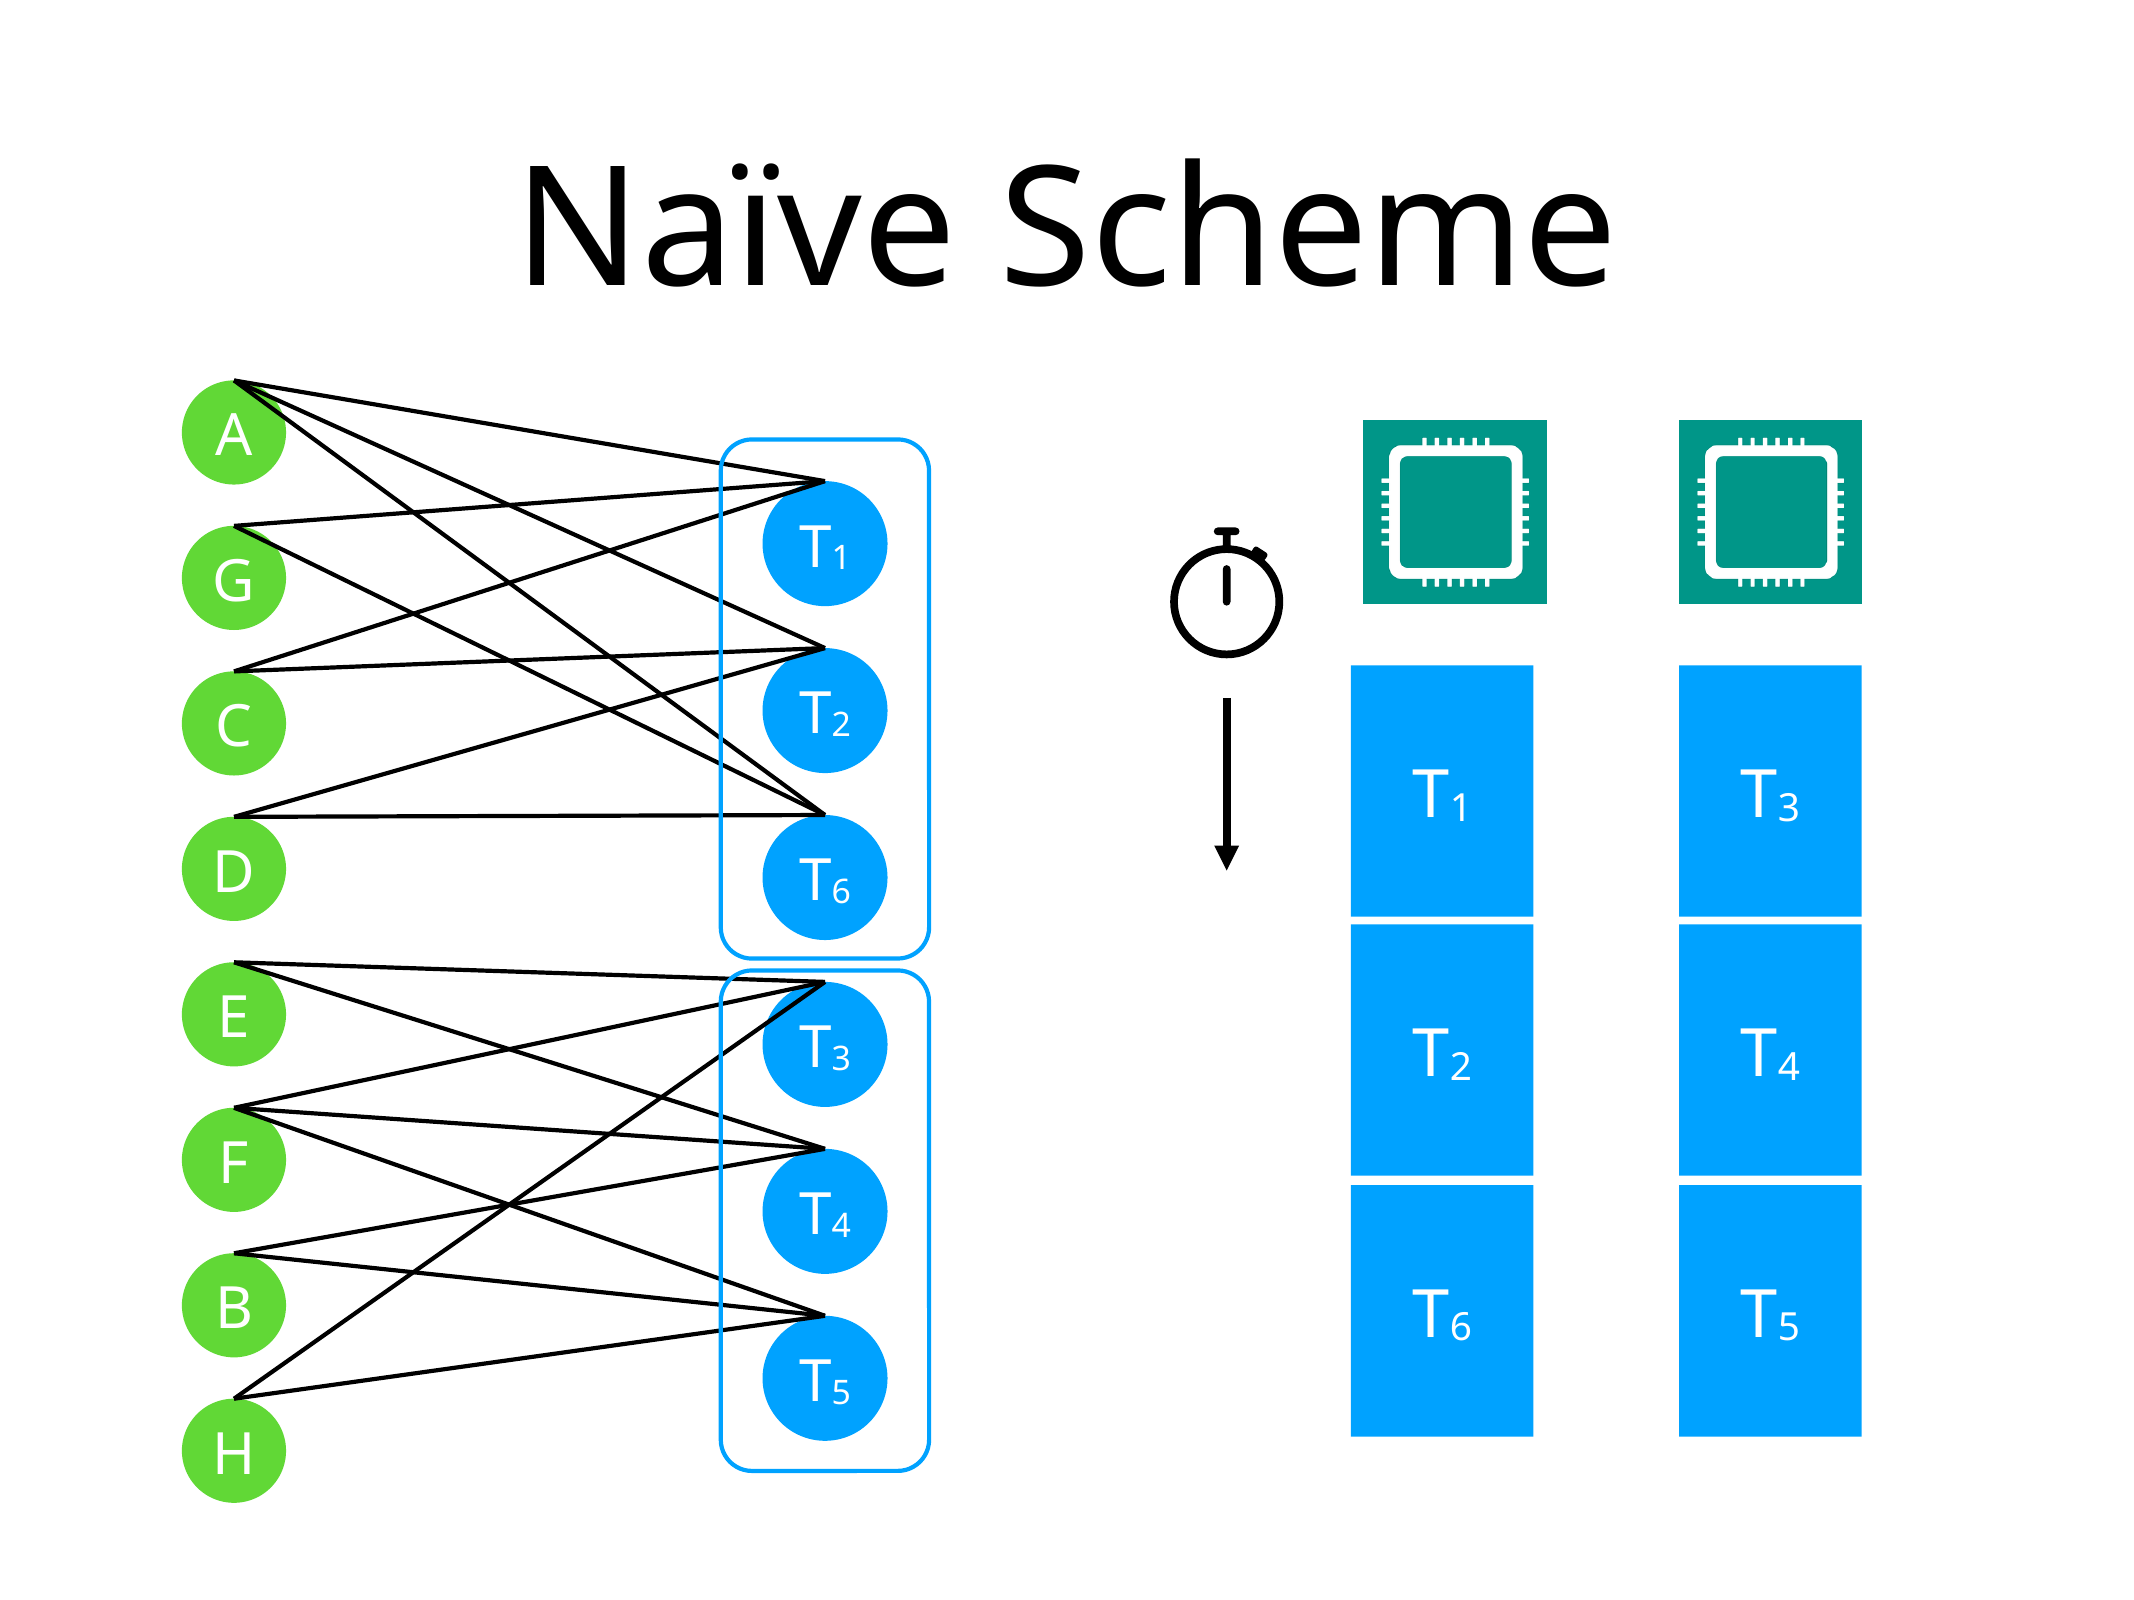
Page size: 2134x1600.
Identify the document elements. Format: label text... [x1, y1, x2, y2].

text_box G [181, 525, 233, 630]
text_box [233, 577, 826, 878]
text_box [720, 439, 930, 959]
title Naïve Scheme [155, 41, 1978, 397]
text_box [233, 1014, 826, 1159]
text_box E [181, 962, 287, 1067]
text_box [233, 1377, 826, 1451]
text_box B [181, 1253, 233, 1358]
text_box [1169, 420, 1862, 1437]
text_box A [181, 380, 287, 485]
text_box F [181, 1107, 233, 1212]
text_box C [181, 671, 233, 776]
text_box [233, 432, 826, 577]
text_box H [181, 1398, 287, 1503]
text_box [720, 970, 930, 1471]
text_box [233, 1159, 826, 1377]
text_box D [181, 816, 286, 921]
